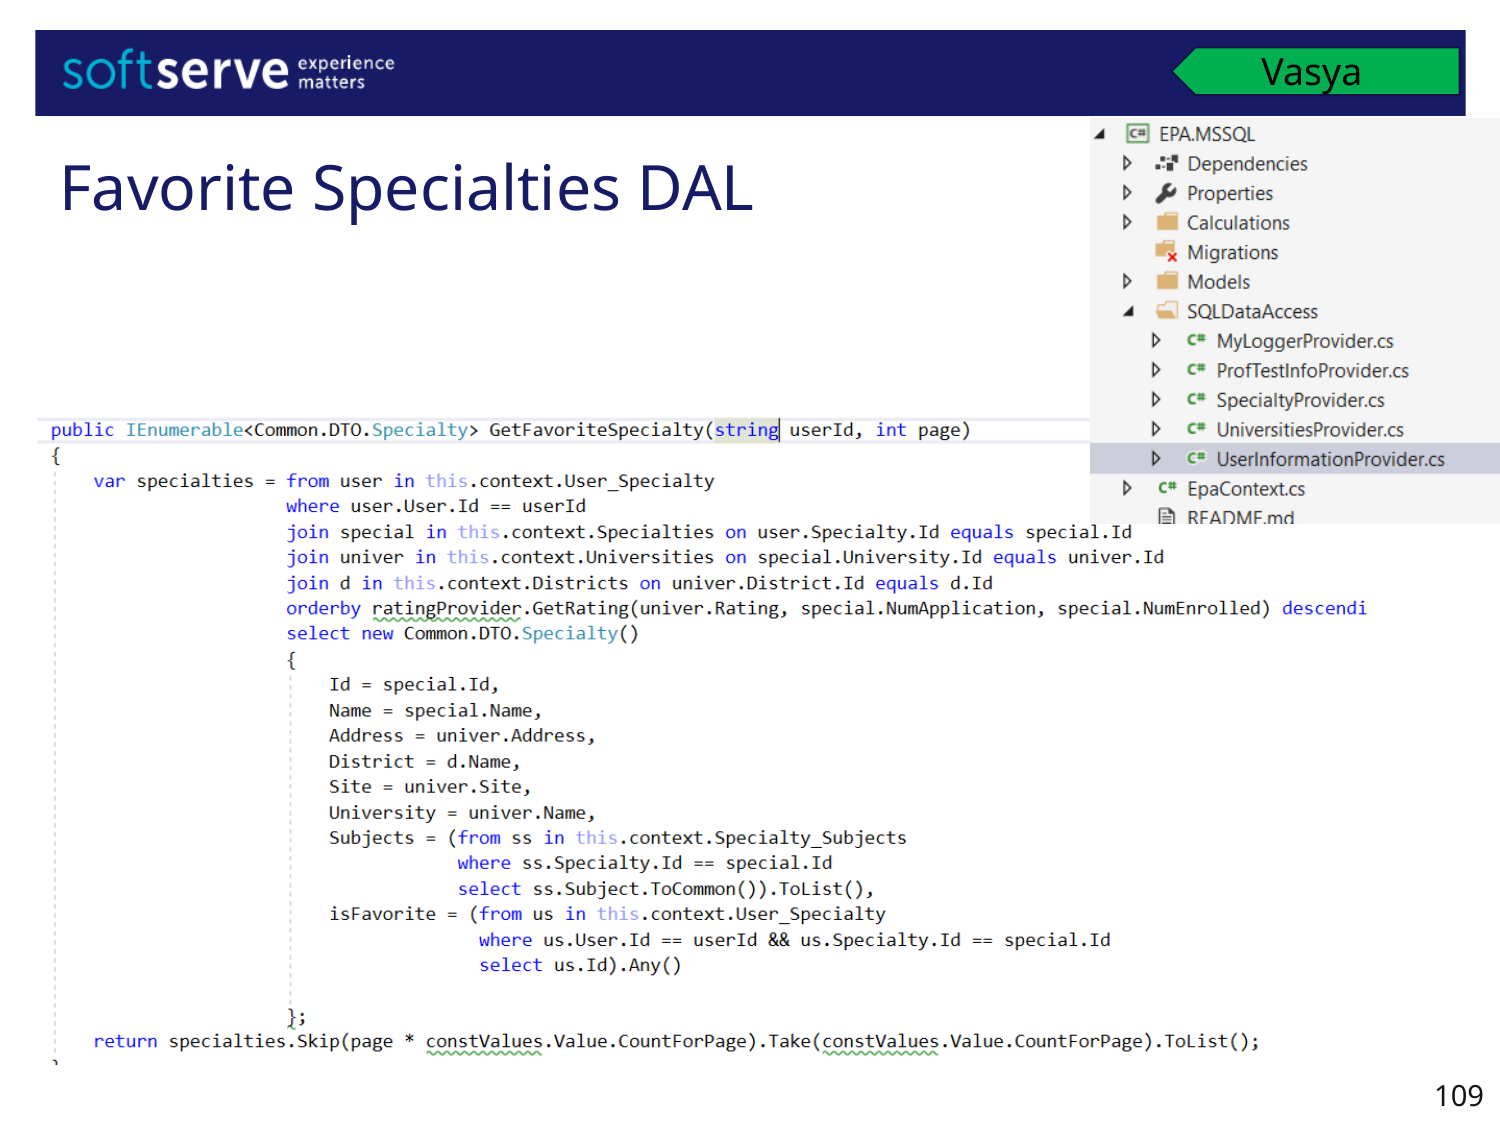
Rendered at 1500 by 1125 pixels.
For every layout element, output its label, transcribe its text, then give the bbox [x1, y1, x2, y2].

picture [37, 118, 1500, 1065]
subtitle Favorite Specialties DAL [44, 148, 1090, 224]
slide_number 109 [1419, 1070, 1500, 1125]
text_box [1171, 40, 1460, 102]
